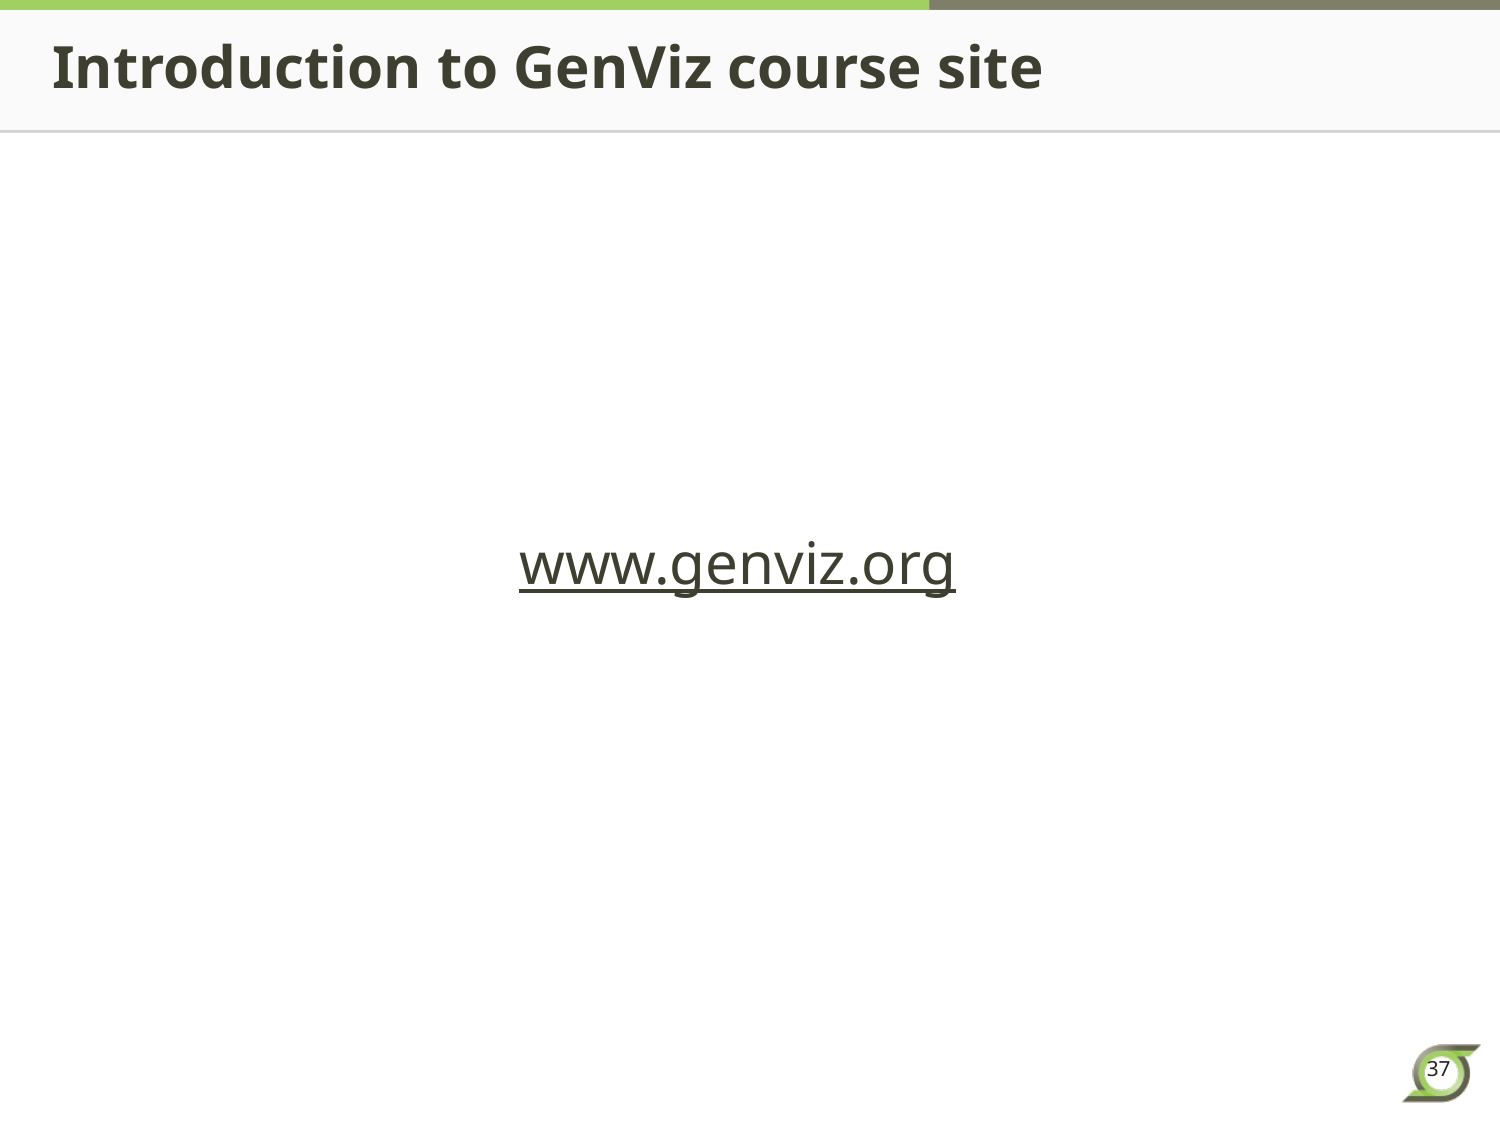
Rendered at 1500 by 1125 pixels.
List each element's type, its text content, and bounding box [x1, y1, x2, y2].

title Introduction to GenViz course site [37, 18, 1454, 112]
list www.genviz.org [37, 166, 1454, 1007]
